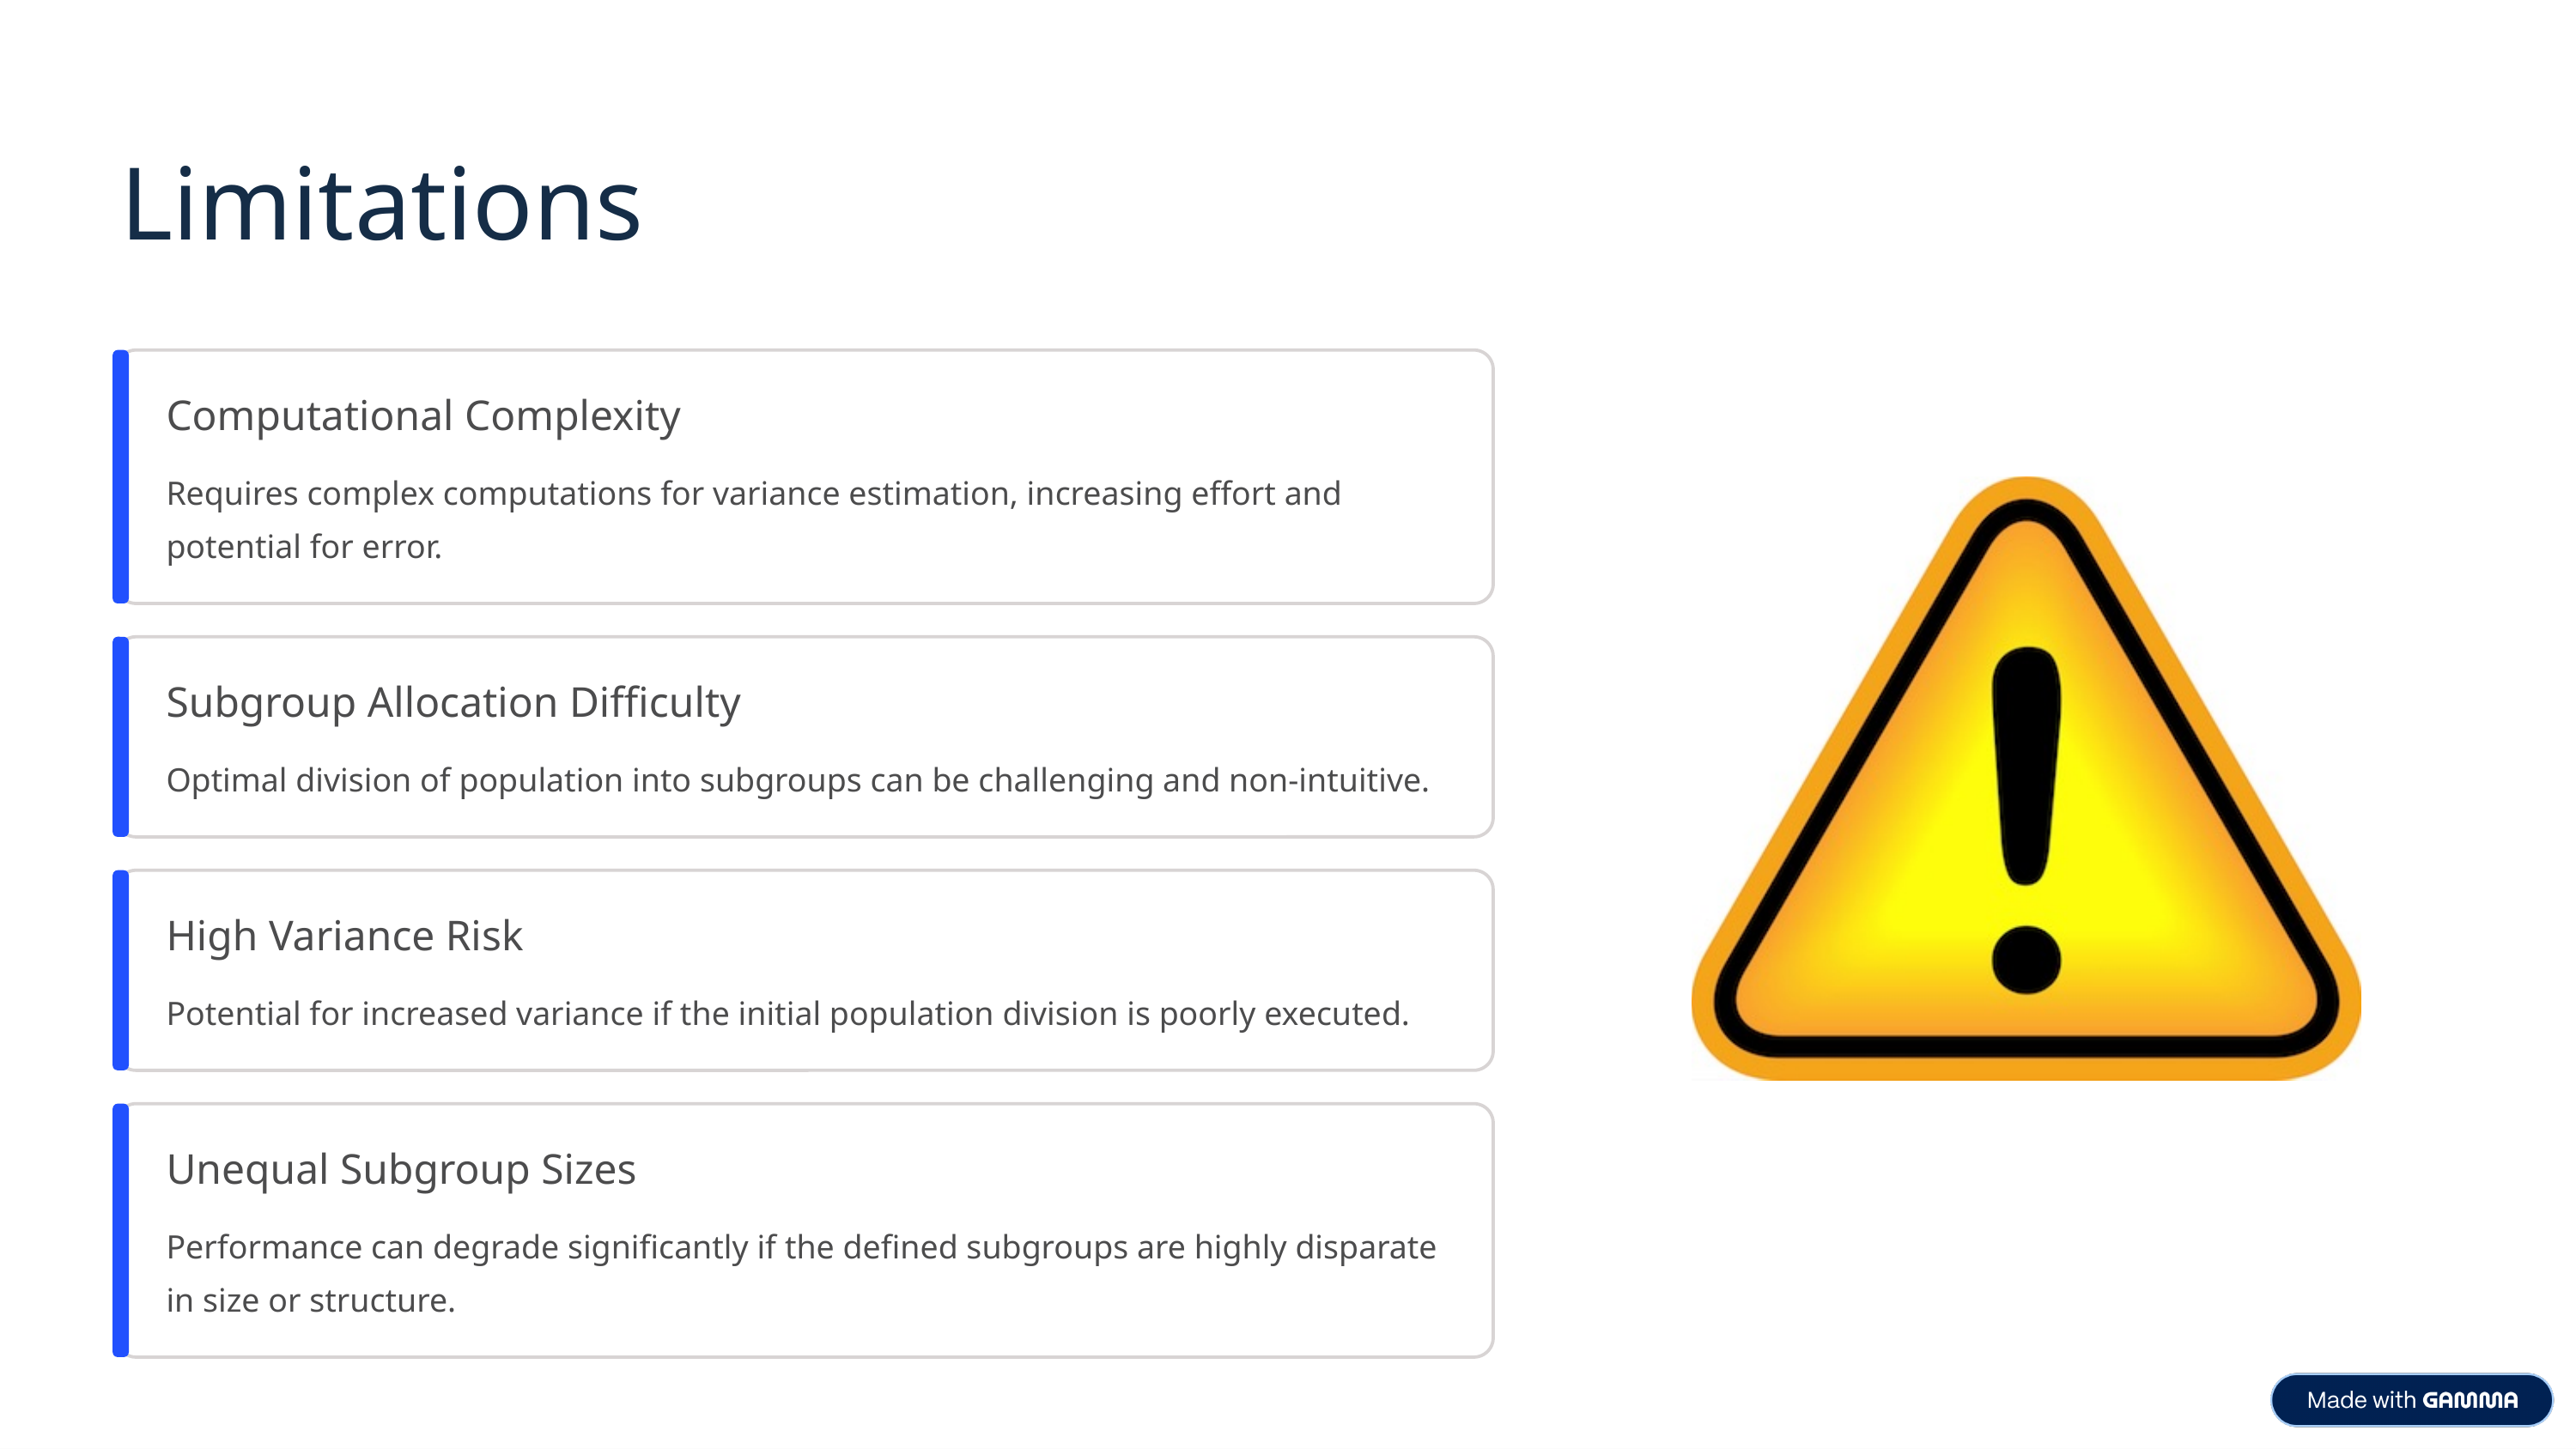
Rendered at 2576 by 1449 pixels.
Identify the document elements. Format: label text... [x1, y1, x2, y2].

text_box Performance can degrade significantly if the defined subgroups are highly disparate in size or structure. [166, 1213, 1456, 1320]
text_box [128, 870, 1493, 1070]
text_box Unequal Subgroup Sizes [166, 1141, 583, 1193]
text_box [128, 636, 1493, 837]
text_box Potential for increased variance if the initial population division is poorly executed. [166, 979, 1456, 1034]
text_box [112, 870, 130, 1070]
picture [1692, 476, 2361, 1081]
text_box Limitations [120, 155, 1671, 285]
text_box Requires complex computations for variance estimation, increasing effort and potential for error. [166, 459, 1456, 567]
text_box [112, 1103, 130, 1357]
text_box Subgroup Allocation Difficulty [166, 674, 693, 726]
text_box [128, 1103, 1493, 1357]
text_box [112, 349, 130, 603]
text_box [128, 349, 1493, 603]
text_box Computational Complexity [166, 387, 637, 440]
text_box Optimal division of population into subgroups can be challenging and non-intuitive. [166, 746, 1456, 800]
text_box [112, 636, 130, 837]
text_box High Variance Risk [166, 907, 583, 960]
picture [2260, 1363, 2564, 1437]
